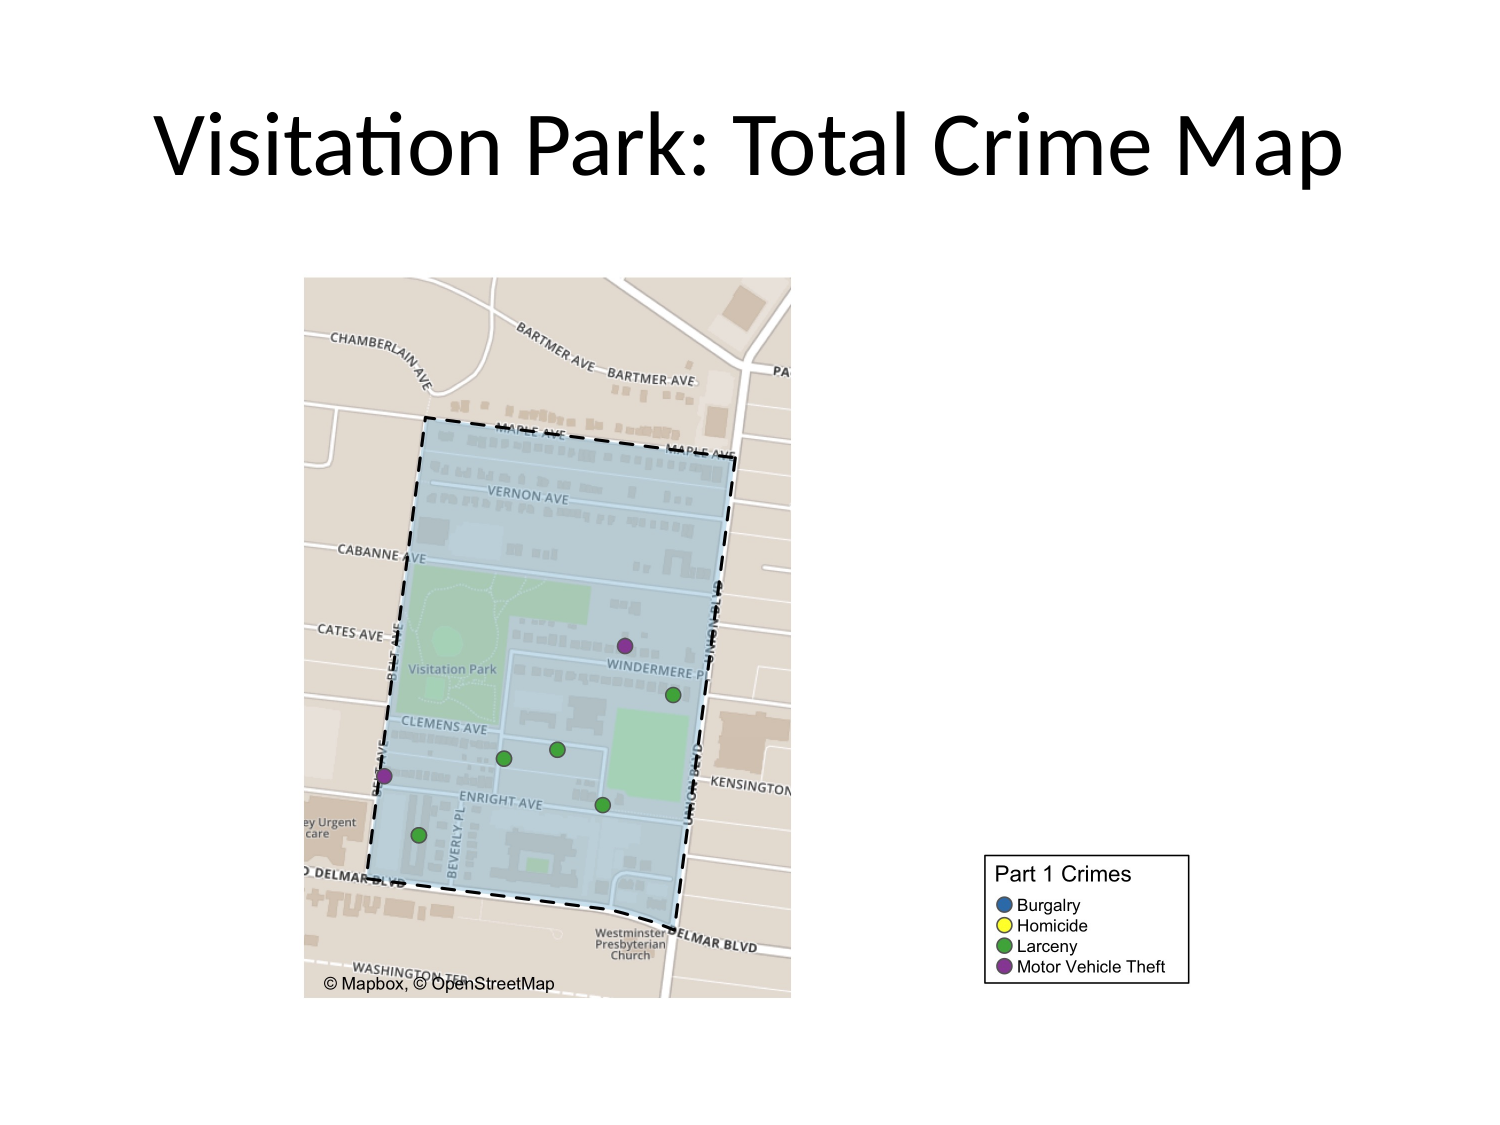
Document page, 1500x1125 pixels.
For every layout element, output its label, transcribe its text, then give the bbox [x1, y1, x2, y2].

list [74, 262, 1426, 1013]
title Visitation Park: Total Crime Map [75, 45, 1425, 233]
